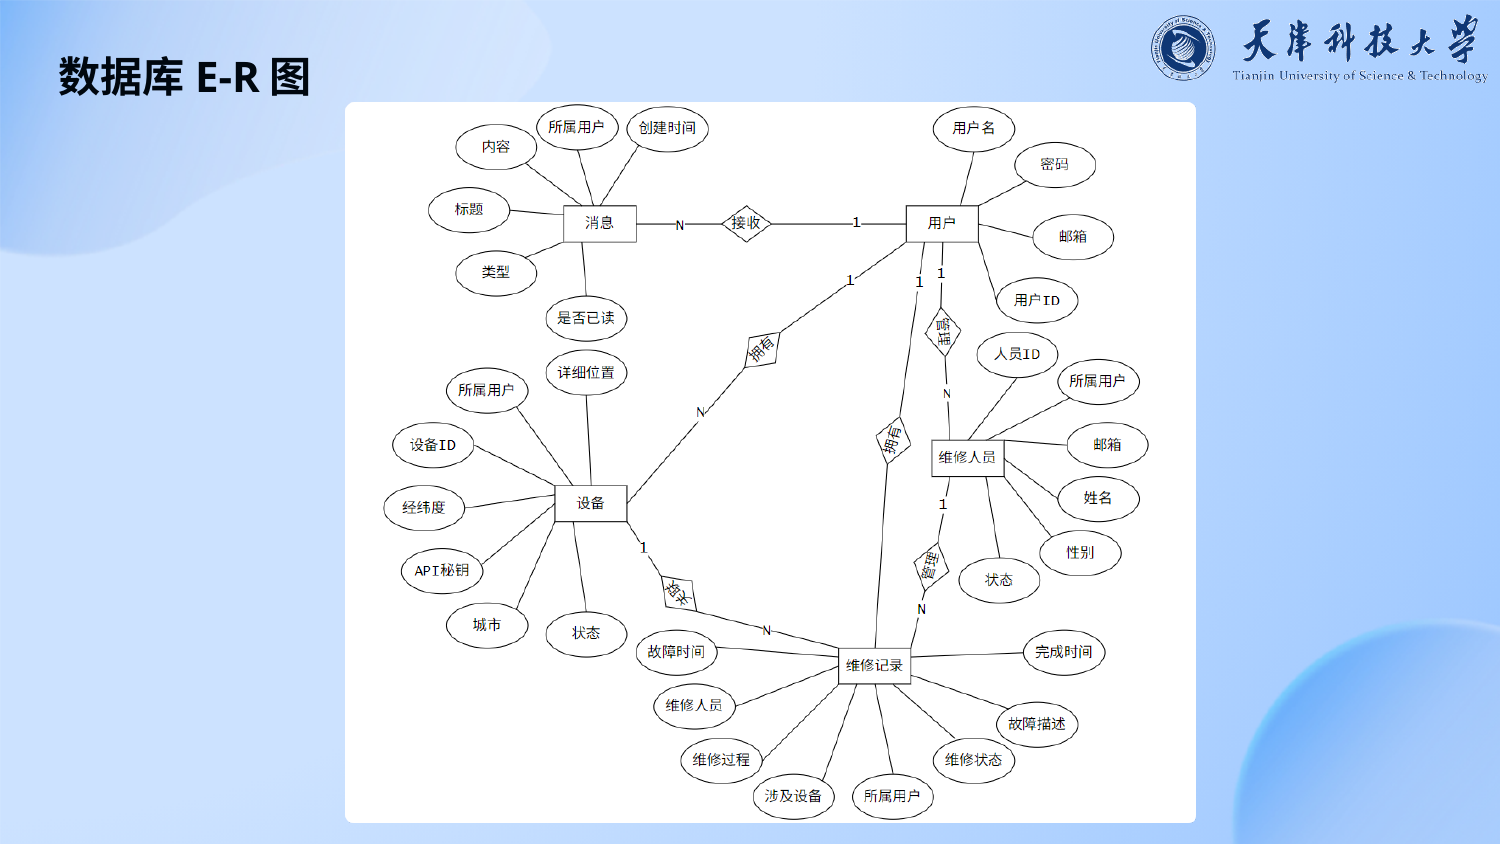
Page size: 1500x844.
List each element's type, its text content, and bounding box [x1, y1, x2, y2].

picture [0, 0, 1500, 844]
text_box 数据库E-R图 [43, 28, 1497, 117]
